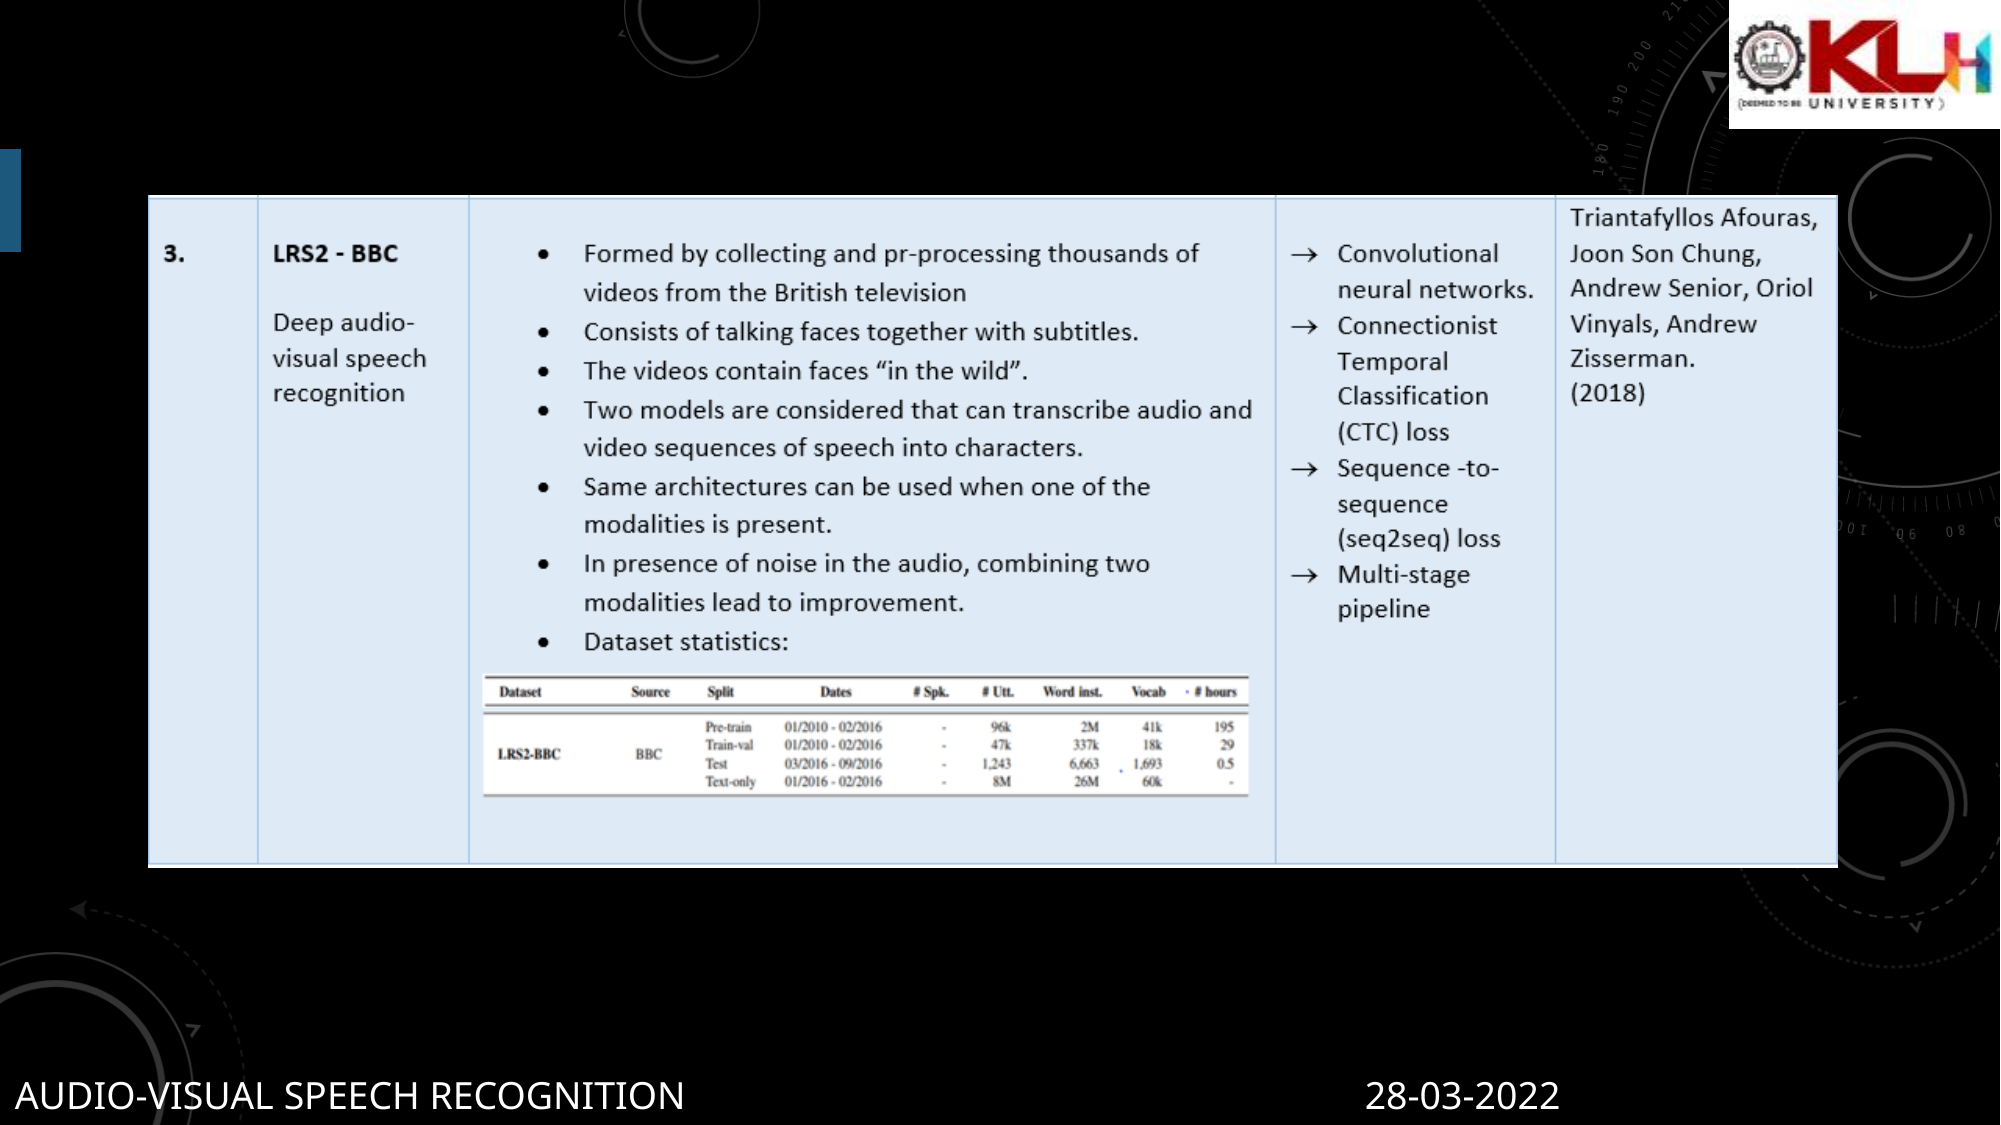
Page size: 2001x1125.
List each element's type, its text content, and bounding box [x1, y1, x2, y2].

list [148, 195, 1839, 868]
picture [0, 0, 2000, 1064]
text_box AUDIO-VISUAL SPEECH RECOGNITION 28-03-2022 11 [0, 1064, 2000, 1125]
